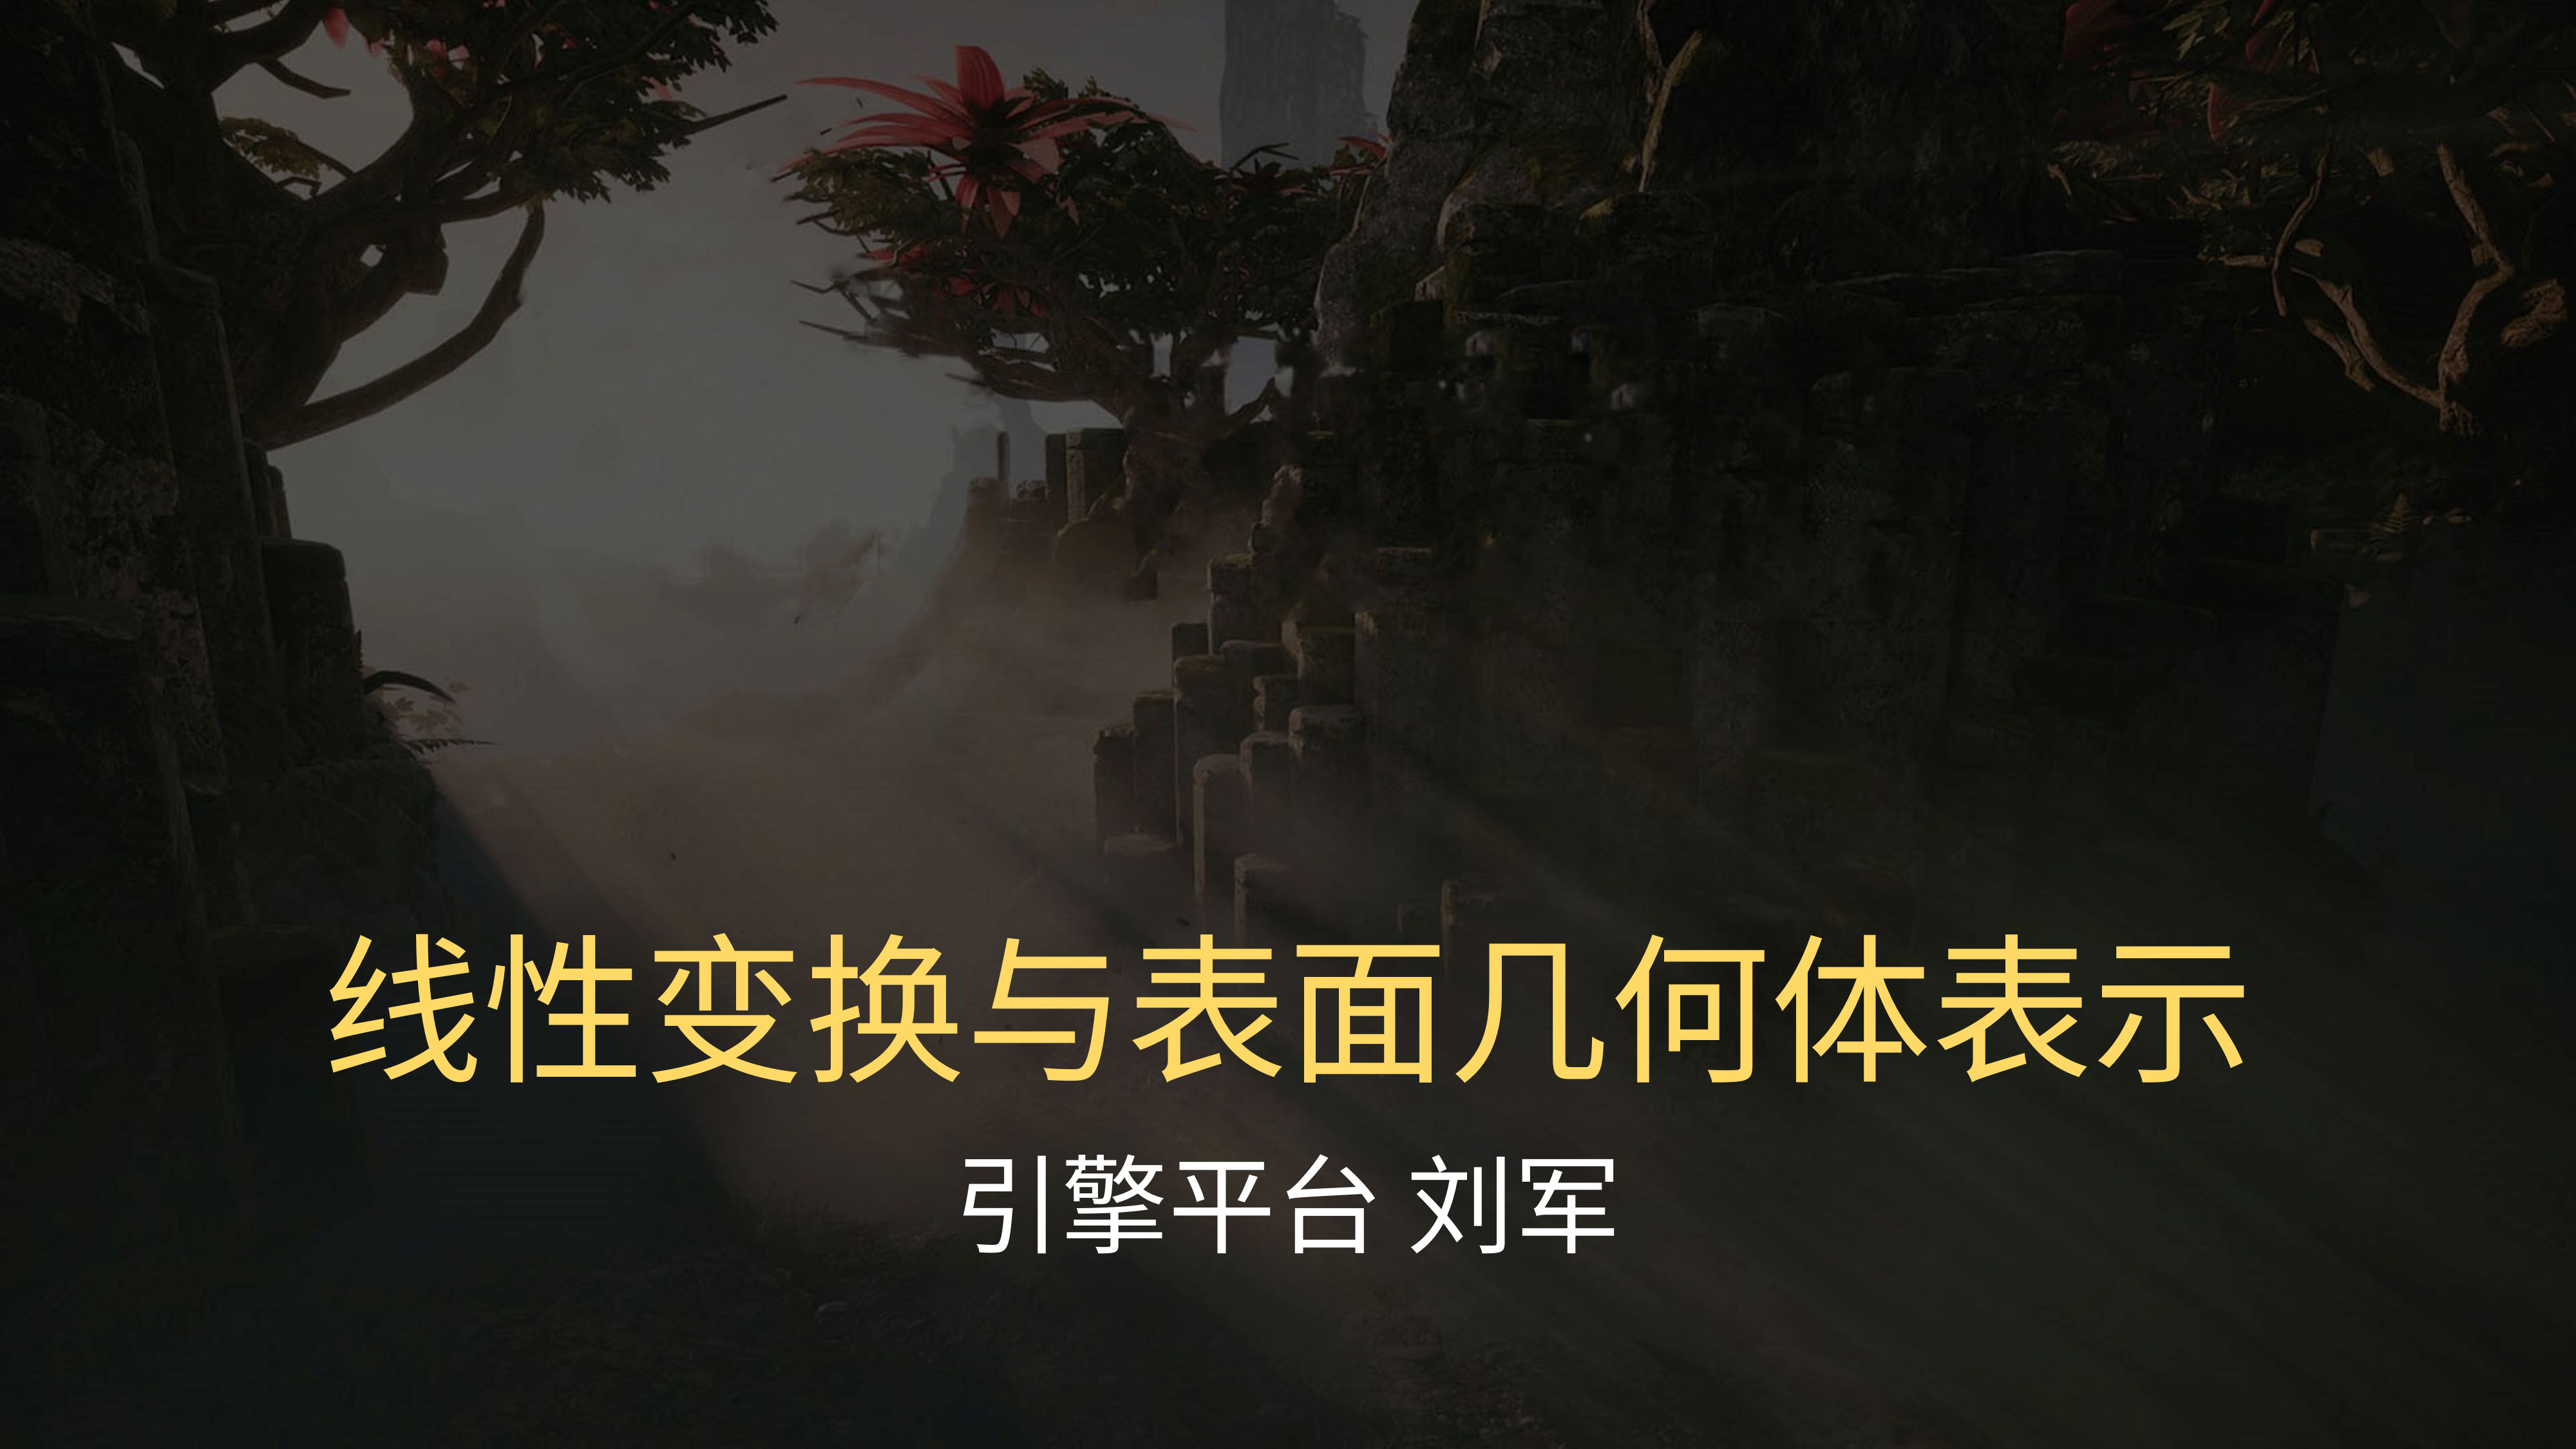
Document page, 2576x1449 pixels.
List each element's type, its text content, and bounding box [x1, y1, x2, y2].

text_box 引擎平台 刘军 [202, 1128, 2374, 1282]
picture [0, 0, 2576, 1449]
text_box 线性变换与表面几何体表示 [232, 929, 2344, 1083]
